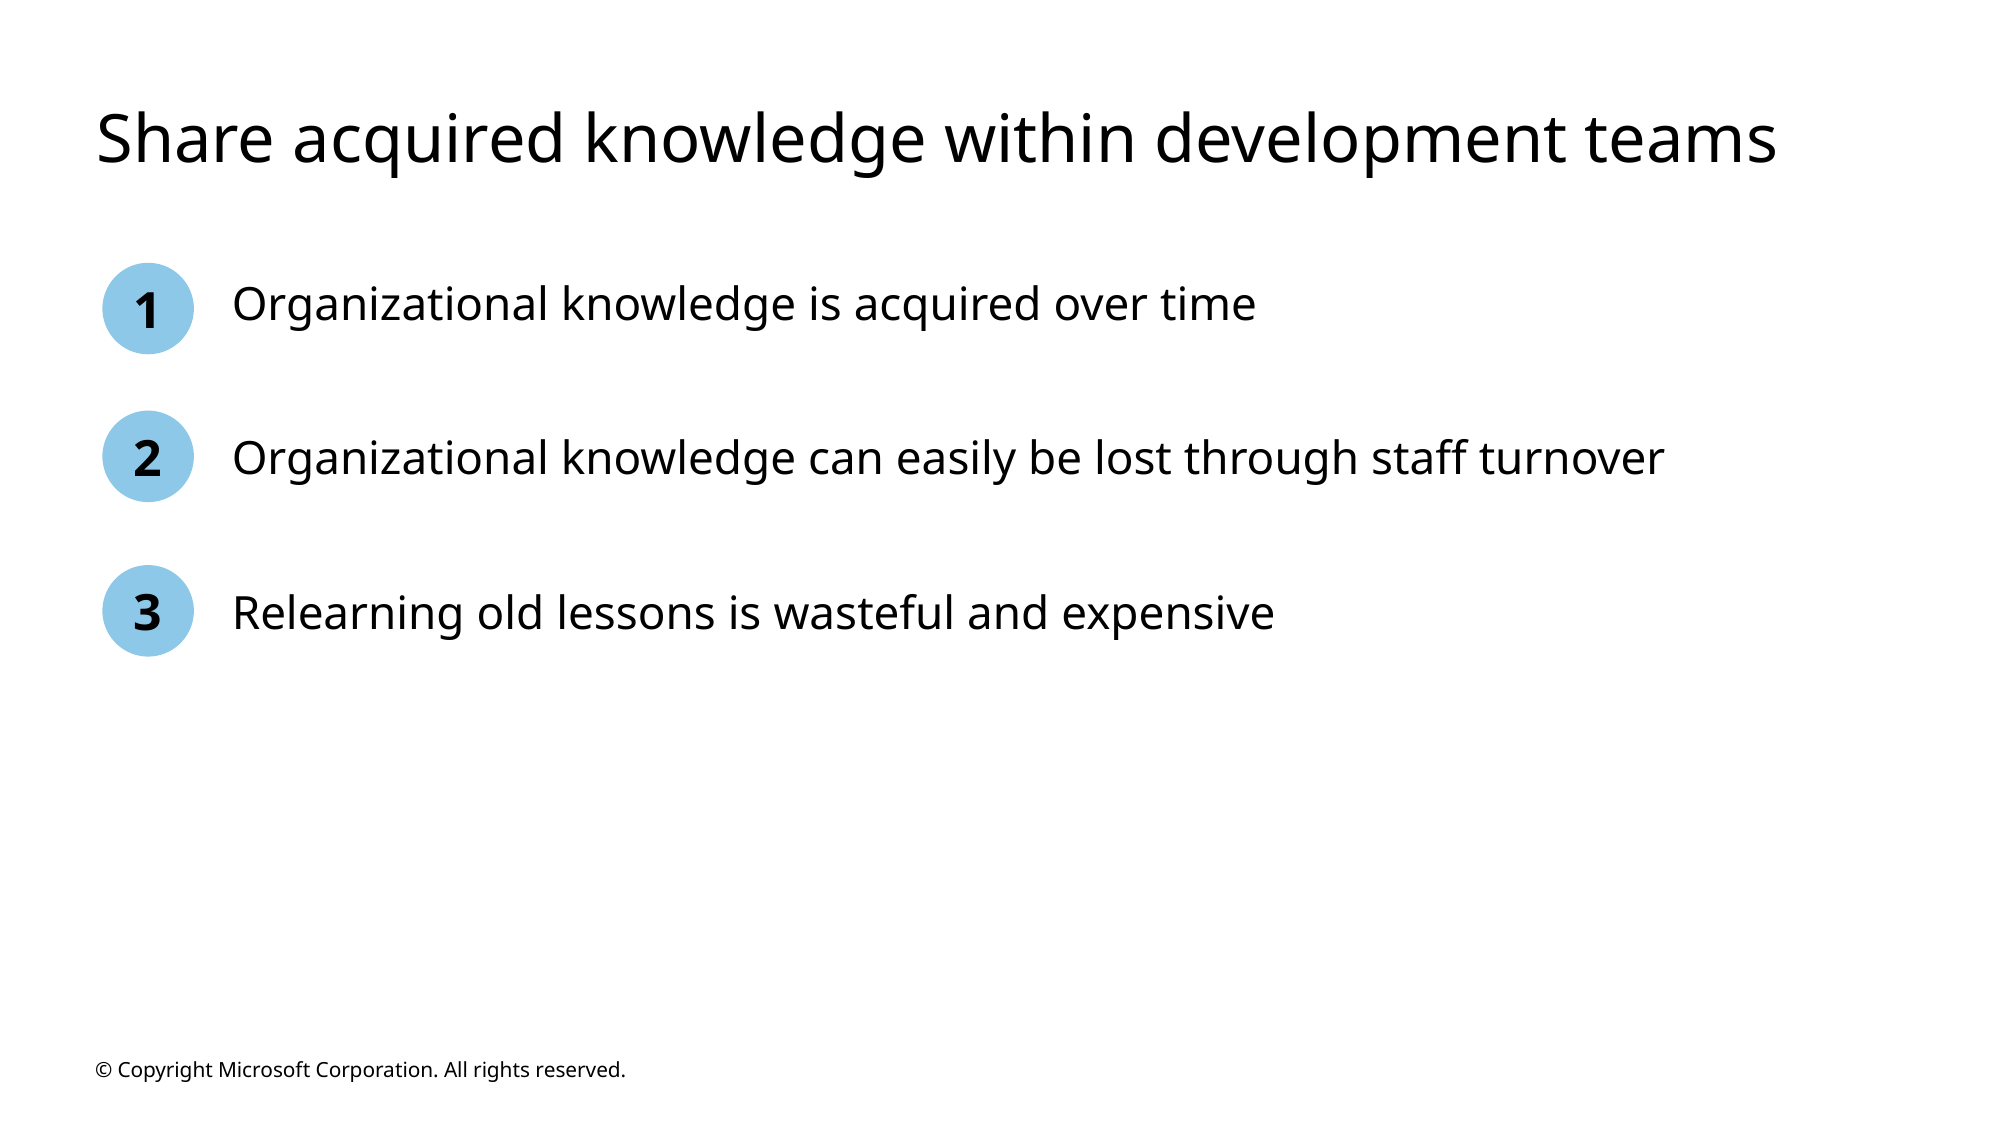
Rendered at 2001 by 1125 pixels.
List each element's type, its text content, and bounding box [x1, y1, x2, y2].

text_box Organizational knowledge can easily be lost through staff turnover [216, 421, 1903, 492]
title Share acquired knowledge within development teams [96, 96, 1903, 177]
text_box 1 [101, 261, 195, 356]
text_box 3 [101, 564, 195, 658]
text_box 2 [101, 409, 195, 503]
text_box Organizational knowledge is acquired over time [216, 266, 1903, 337]
text_box Relearning old lessons is wasteful and expensive [216, 575, 1903, 646]
